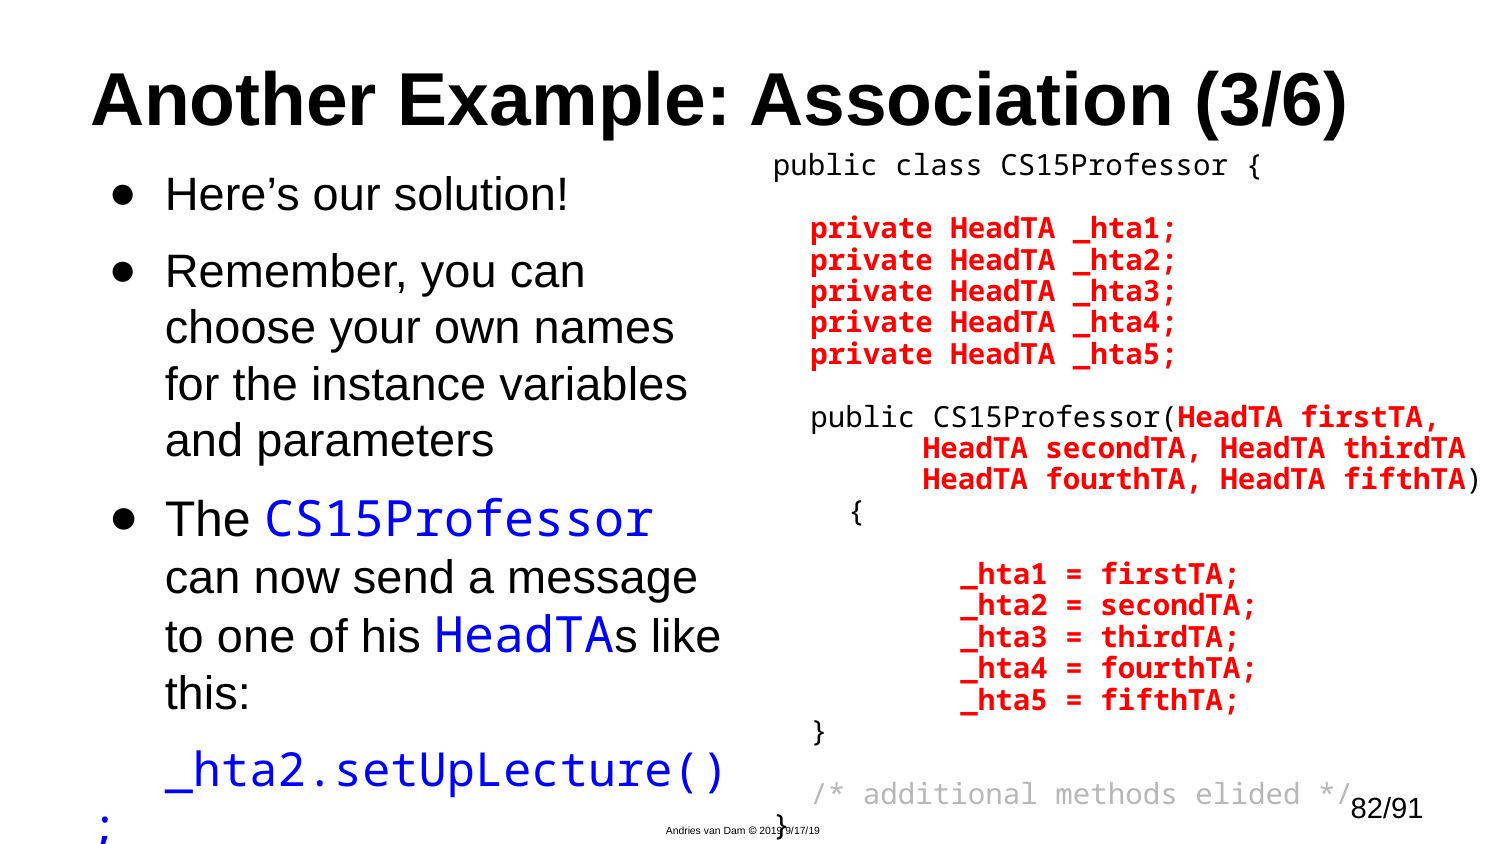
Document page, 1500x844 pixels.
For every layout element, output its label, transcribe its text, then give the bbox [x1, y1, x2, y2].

title Another Example: Association (3/6) [75, 0, 1425, 156]
list public class CS15Professor { private HeadTA _hta1; private HeadTA _hta2; private HeadTA _hta3; private HeadTA _hta4; private HeadTA _hta5; public CS15Professor(HeadTA firstTA, HeadTA secondTA, HeadTA thirdTA HeadTA fourthTA, HeadTA fifthTA) { _hta1 = firstTA; _hta2 = secondTA; _hta3 = thirdTA; _hta4 = fourthTA; _hta5 = fifthTA; } /* additional methods elided */ } [757, 135, 1500, 844]
text_box Here’s our solution! Remember, you can choose your own names for the instance variables and parameters The CS15Professor can now send a message to one of his HeadTAs like this: _hta2.setUpLecture(); [75, 156, 758, 844]
